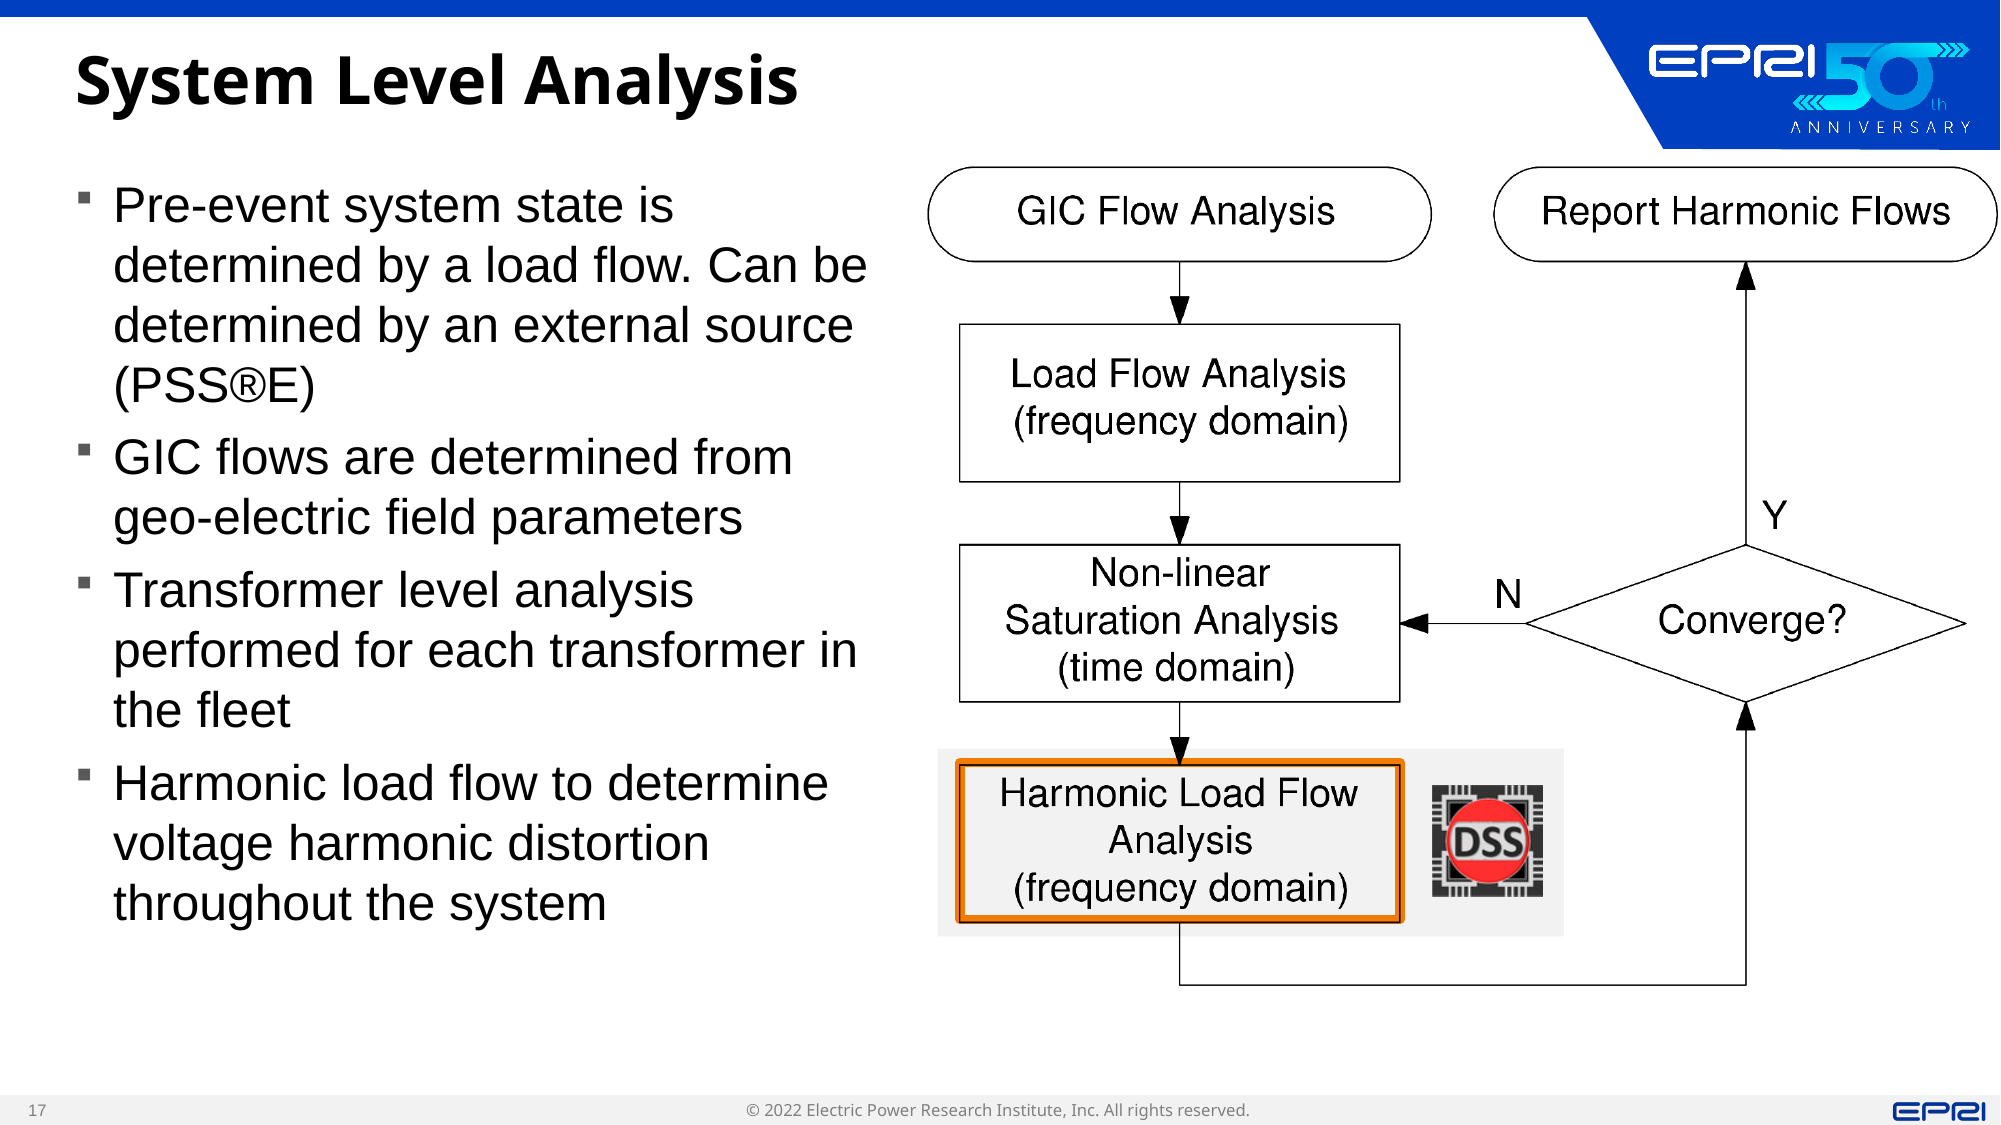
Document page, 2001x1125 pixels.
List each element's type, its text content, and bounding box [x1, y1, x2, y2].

picture [925, 164, 2000, 986]
picture [1634, 0, 2000, 150]
list Pre-event system state is determined by a load flow. Can be determined by an external source (PSS®E) GIC flows are determined from geo-electric field parameters Transformer level analysis performed for each transformer in the fleet Harmonic load flow to determine voltage harmonic distortion throughout the system [59, 164, 899, 1051]
title System Level Analysis [59, 29, 1636, 151]
picture [1892, 1102, 1986, 1121]
